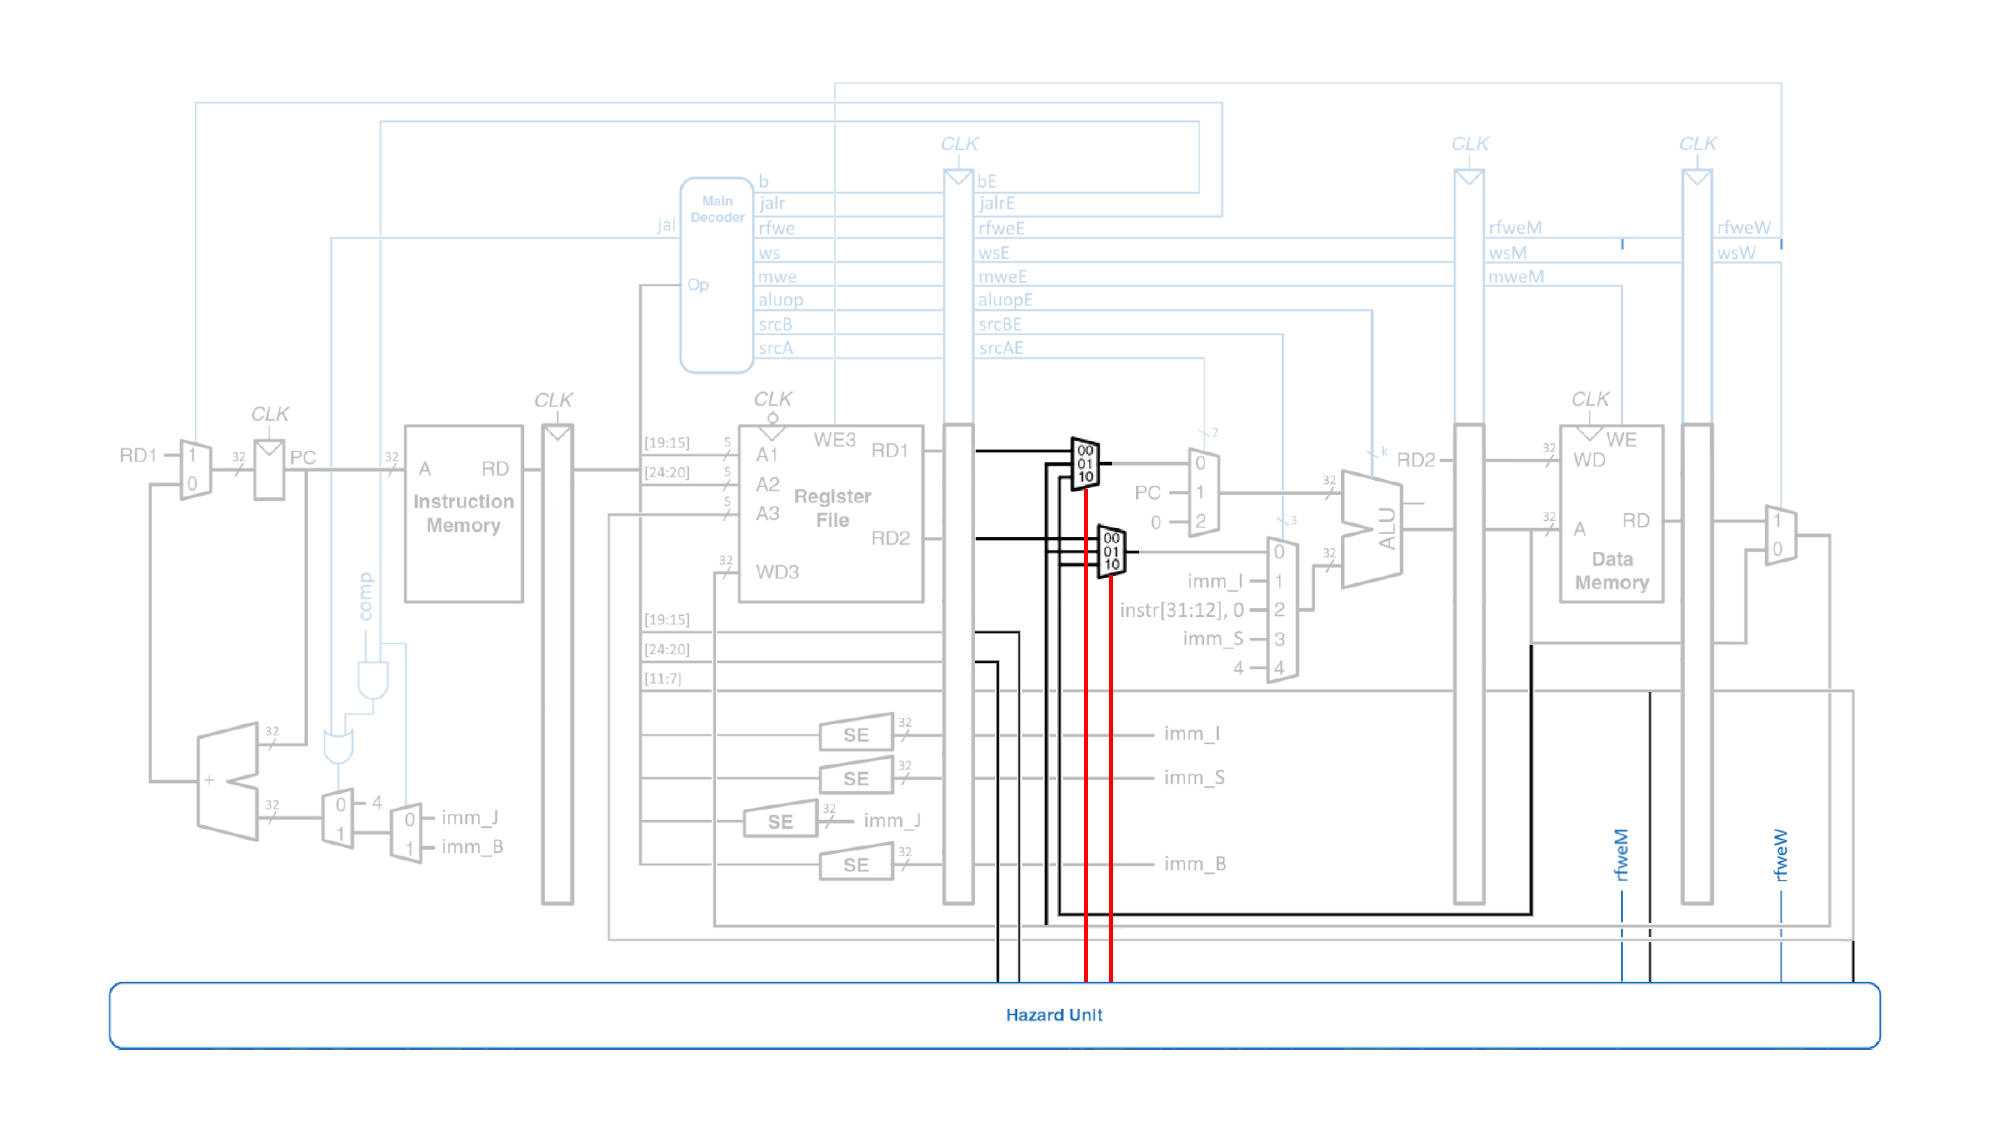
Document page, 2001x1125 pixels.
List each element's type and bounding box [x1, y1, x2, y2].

picture [0, 68, 2000, 1057]
